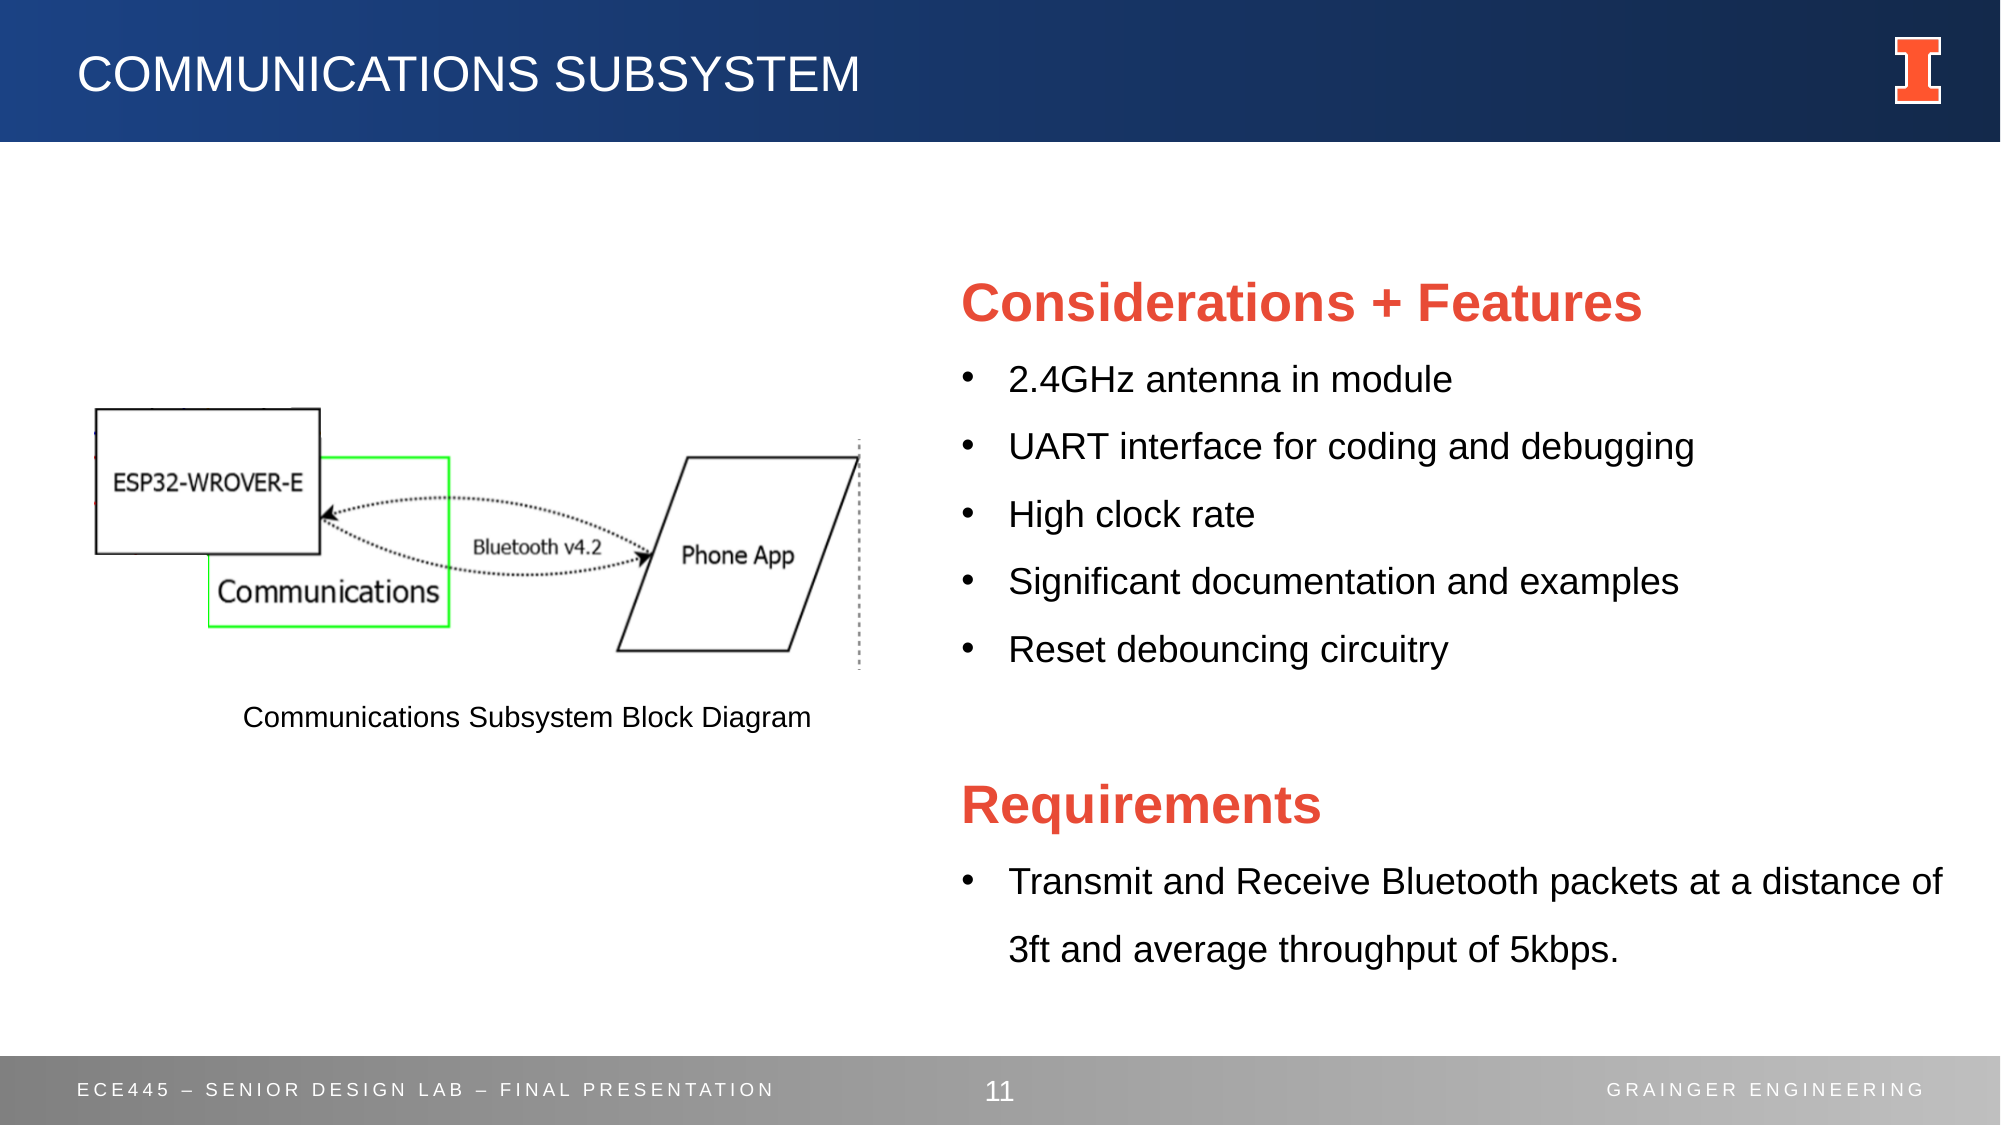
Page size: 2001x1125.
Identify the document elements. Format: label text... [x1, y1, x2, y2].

text_box COMMUNICATIONS SUBSYSTEM [61, 33, 1852, 109]
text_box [31, 297, 883, 691]
picture [1895, 37, 1942, 104]
text_box Communications Subsystem Block Diagram [227, 699, 847, 741]
text_box Considerations + Features 2.4GHz antenna in module UART interface for coding and debugging High clock rate Significant documentation and examples Reset debouncing circuitry Requirements Transmit and Receive Bluetooth packets at a distance of 3ft and average throughput of 5kbps. [946, 227, 2000, 1018]
text_box ECE445 – SENIOR DESIGN LAB – FINAL PRESENTATION [61, 1070, 1116, 1125]
text_box [0, 0, 2000, 142]
text_box 11 [963, 1064, 1037, 1115]
text_box [0, 1056, 2000, 1125]
text_box GRAINGER ENGINEERING [1531, 1070, 1938, 1108]
